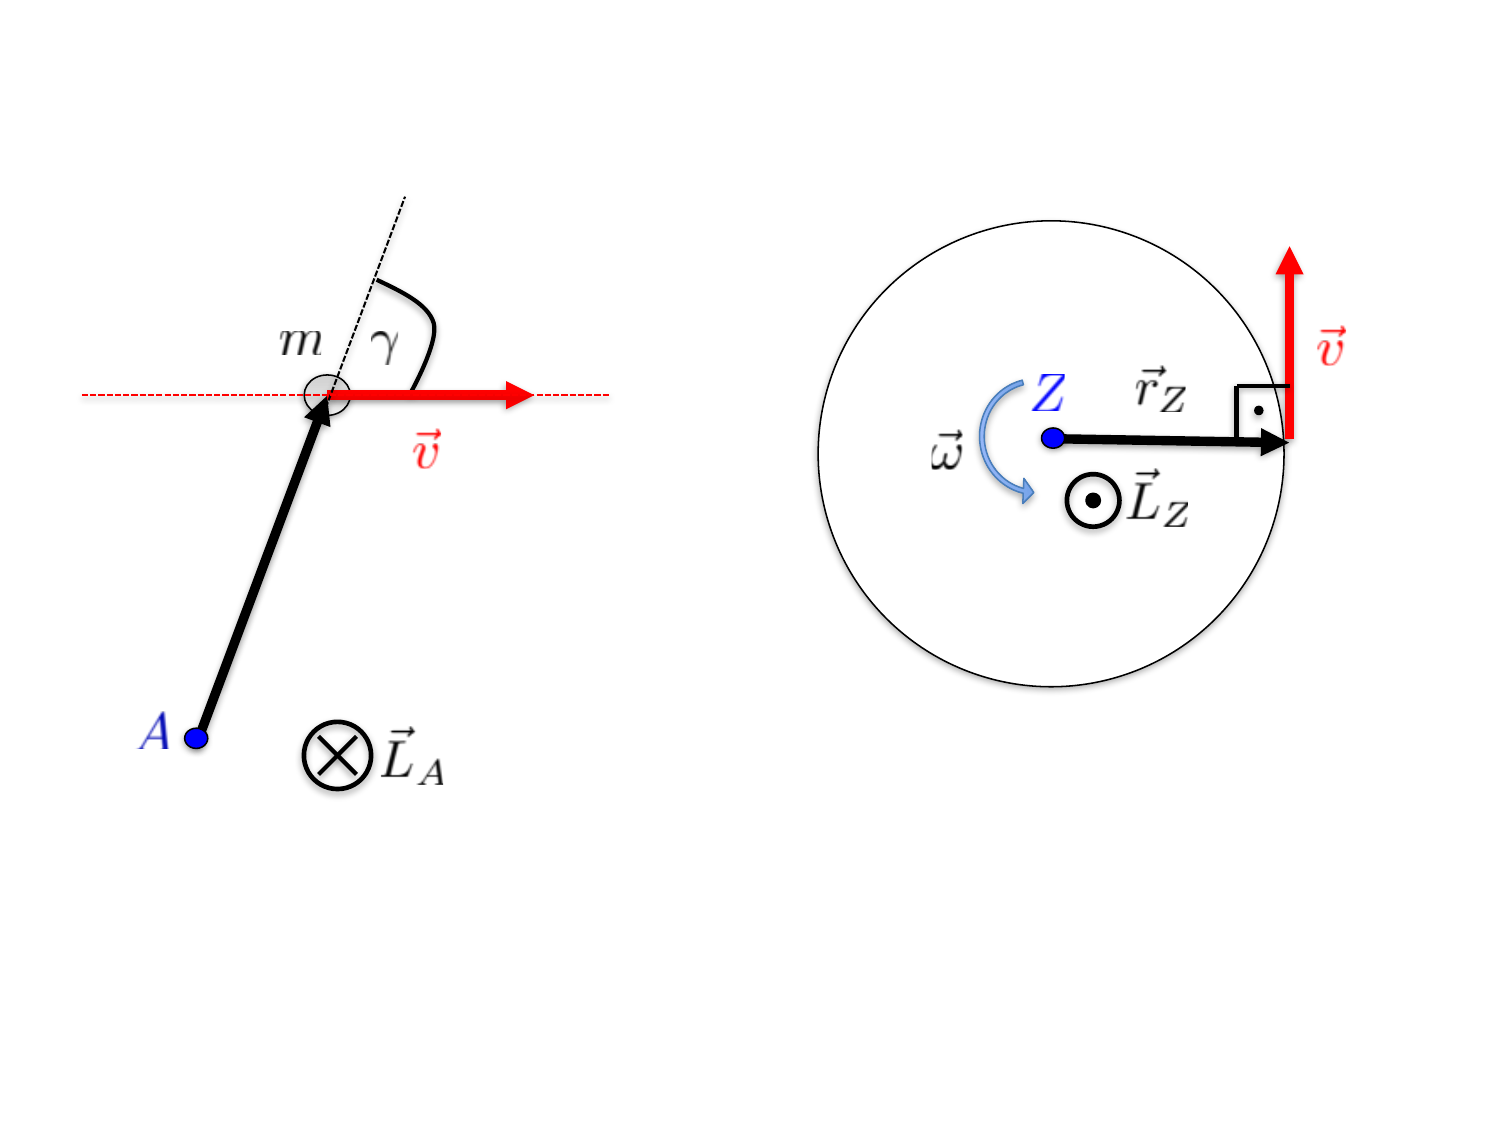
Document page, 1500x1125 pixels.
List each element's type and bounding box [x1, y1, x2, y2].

text_box [220, 196, 406, 394]
text_box [1066, 473, 1120, 527]
picture [931, 429, 963, 470]
picture [1125, 468, 1189, 527]
text_box [817, 220, 1285, 688]
picture [1316, 325, 1347, 366]
picture [370, 331, 399, 366]
text_box [303, 721, 372, 790]
text_box [978, 379, 1035, 505]
text_box [1040, 427, 1066, 449]
text_box [195, 404, 328, 746]
text_box [1052, 438, 1232, 443]
text_box [220, 404, 406, 687]
picture [411, 428, 442, 469]
picture [133, 710, 170, 749]
text_box [183, 728, 191, 749]
picture [380, 726, 444, 786]
picture [279, 331, 322, 355]
picture [1031, 374, 1065, 411]
picture [1135, 365, 1186, 412]
text_box [1236, 385, 1290, 440]
text_box [410, 294, 437, 389]
